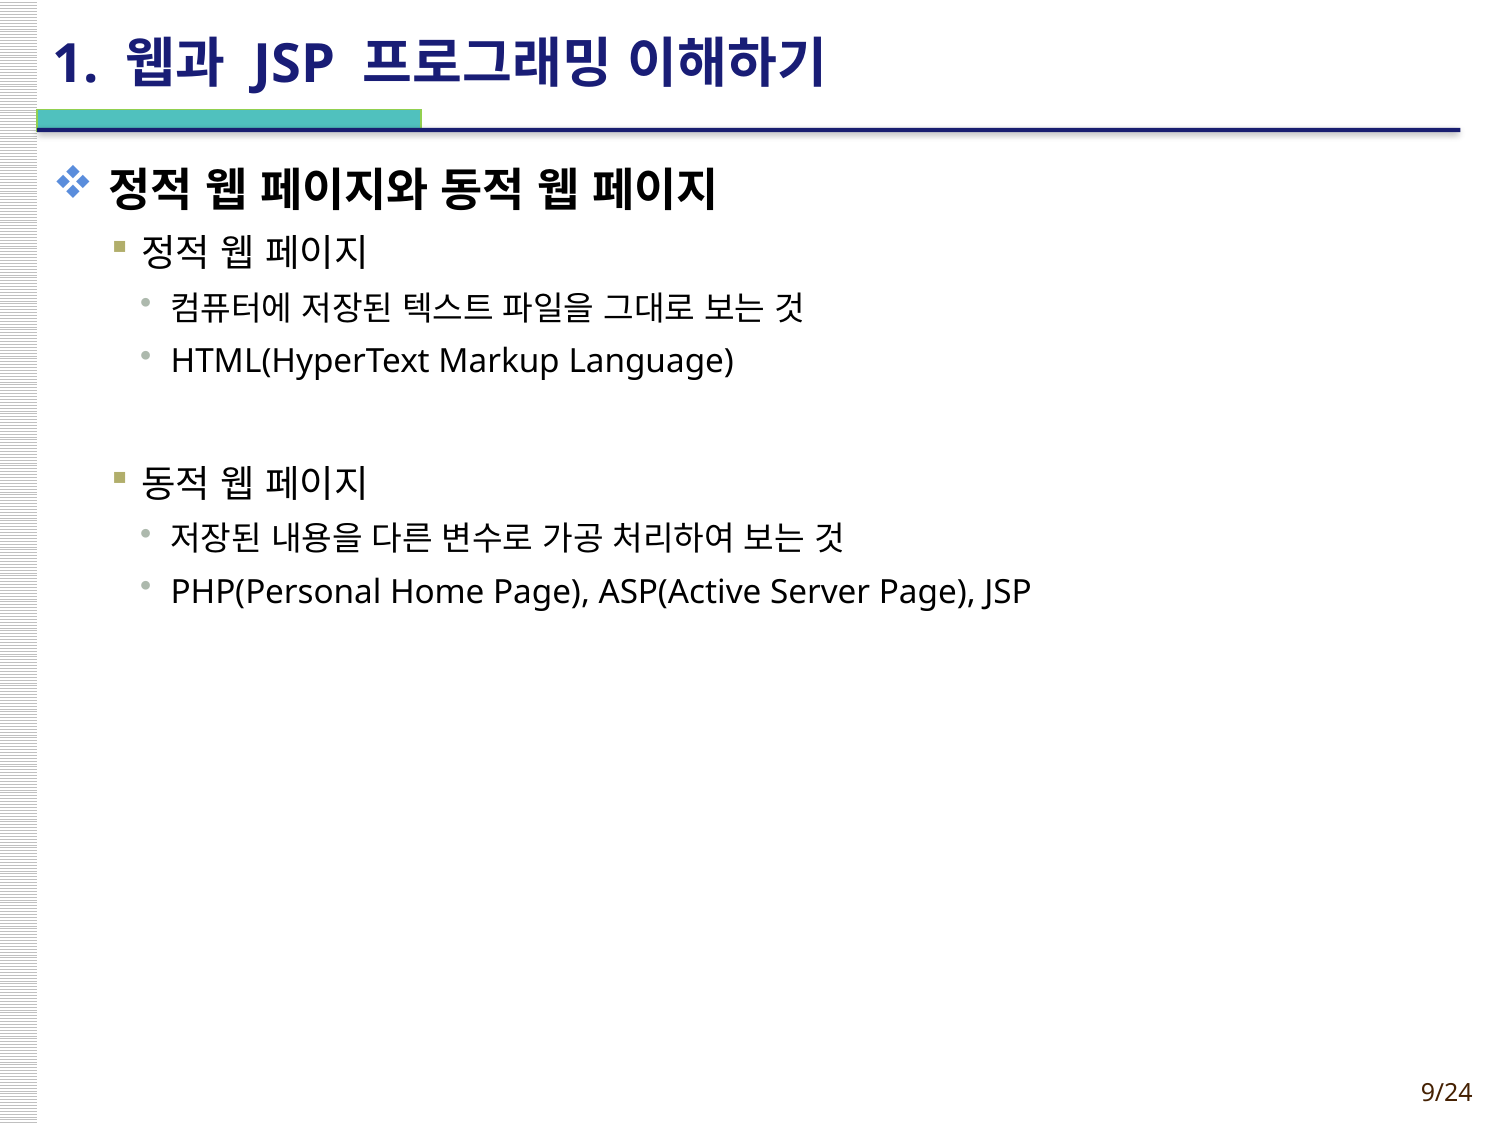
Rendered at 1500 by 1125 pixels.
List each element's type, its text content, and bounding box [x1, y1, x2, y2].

list 정적 웹 페이지와 동적 웹 페이지 정적 웹 페이지 컴퓨터에 저장된 텍스트 파일을 그대로 보는 것 HTML(HyperText Markup Language) 동적 웹 페이지 저장된 내용을 다른 변수로 가공 처리하여 보는 것 PHP(Personal Home Page), ASP(Active Server Page), JSP [37, 152, 1463, 1091]
title 1. 웹과 JSP 프로그래밍 이해하기 [37, 13, 1278, 109]
